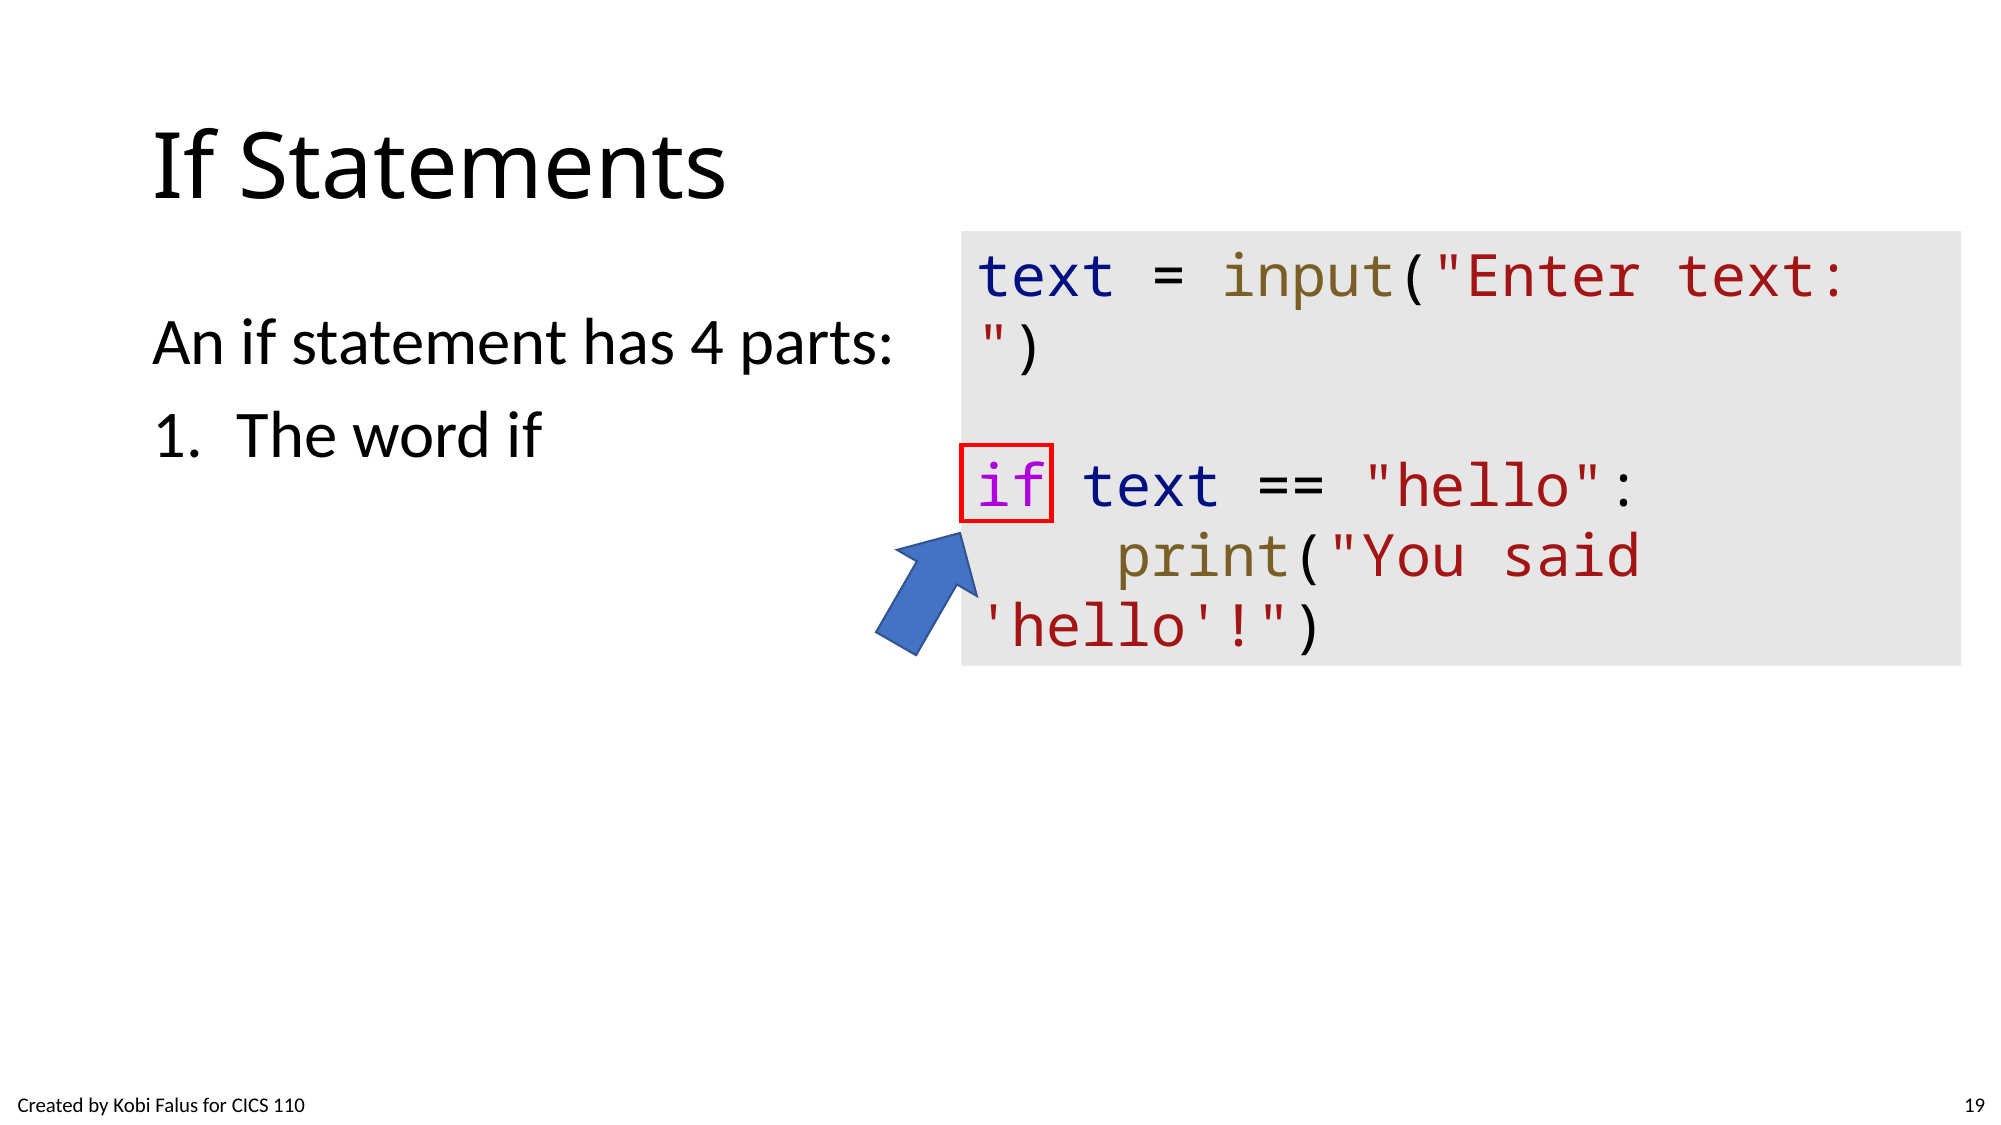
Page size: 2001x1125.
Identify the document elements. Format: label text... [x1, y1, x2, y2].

text_box text = input("Enter text: ") if text == "hello": print("You said 'hello'!") [961, 231, 1962, 666]
text_box [874, 531, 979, 657]
list An if statement has 4 parts: The word if [137, 299, 949, 1014]
text_box [960, 444, 1053, 522]
title If Statements [137, 59, 1863, 278]
